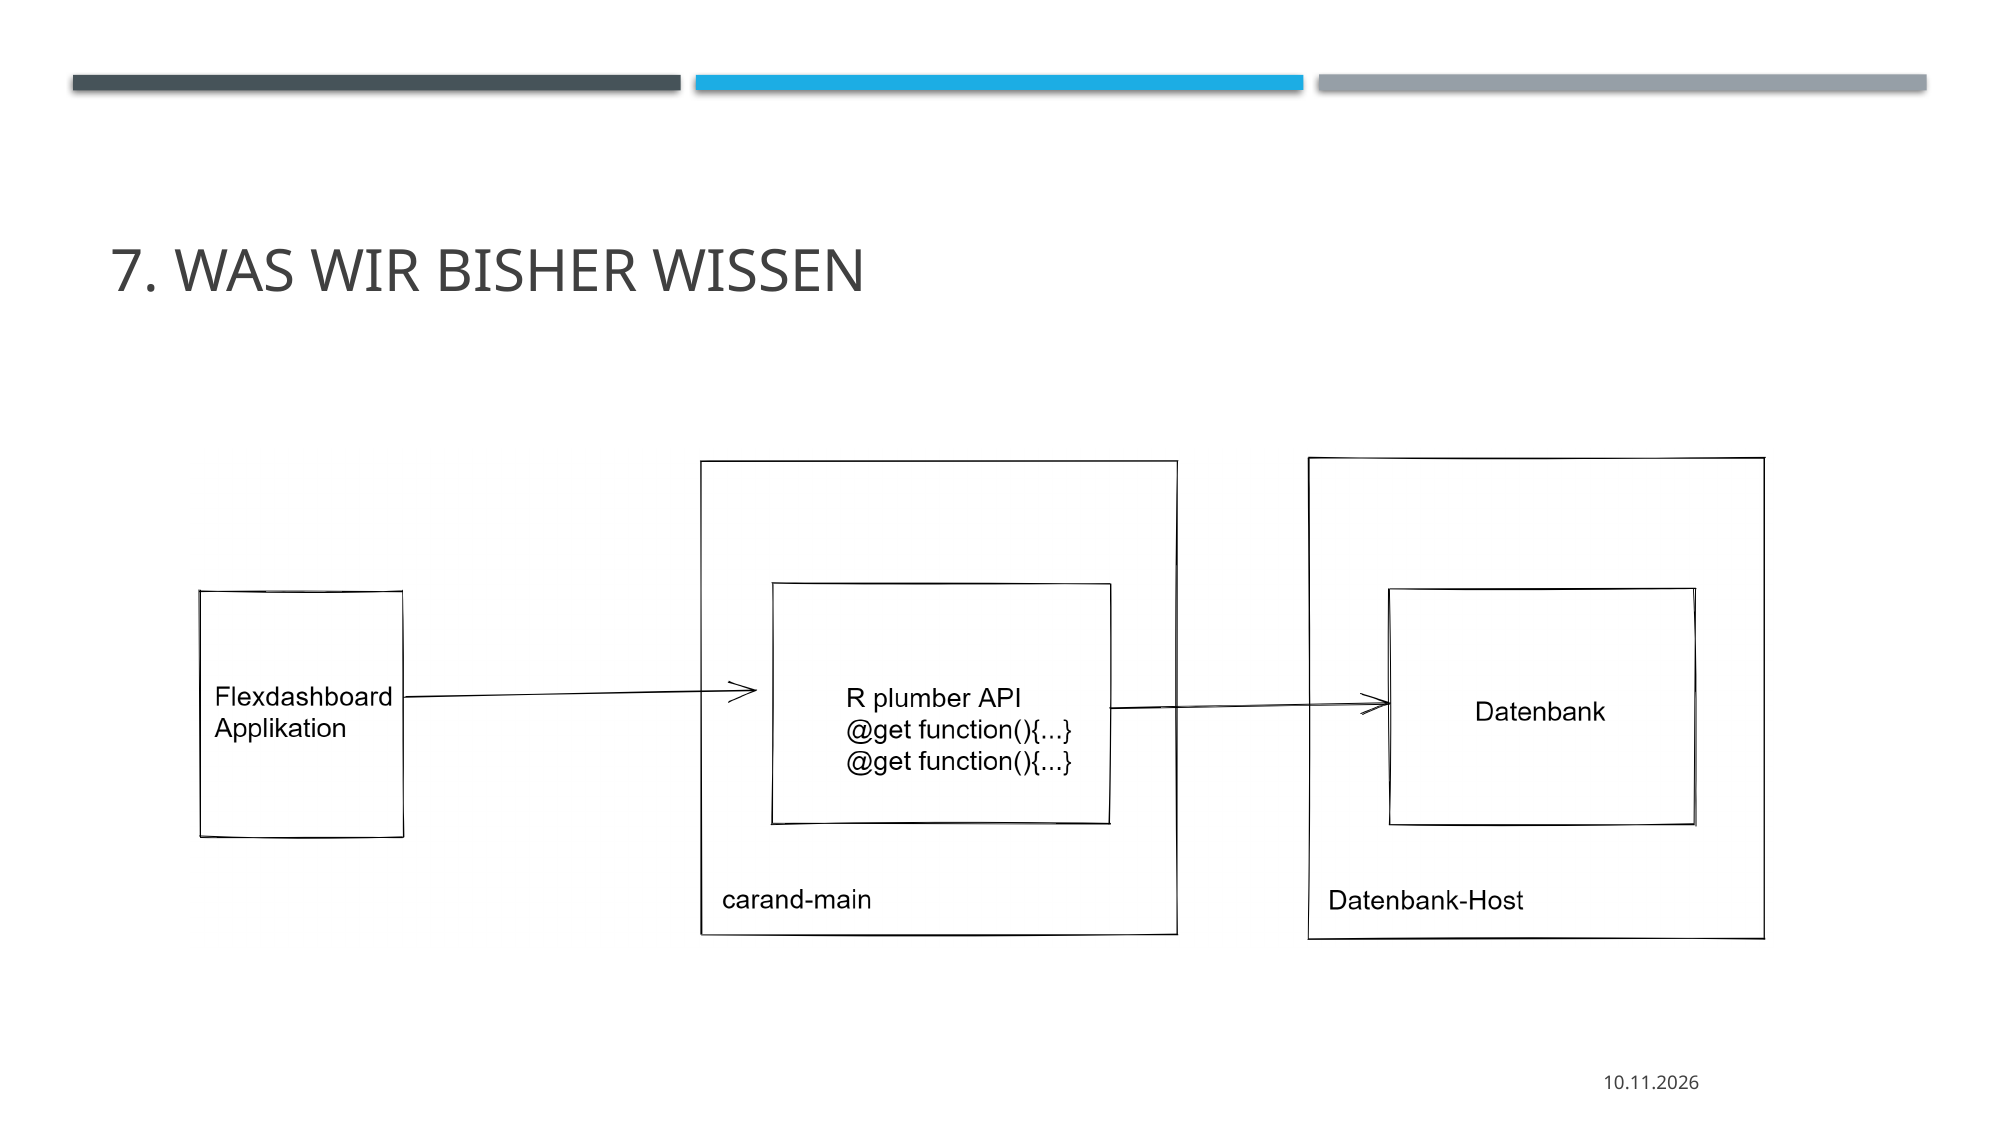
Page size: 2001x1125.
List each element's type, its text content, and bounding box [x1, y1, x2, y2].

title 7. was wir bisher wissen [95, 115, 1905, 311]
picture [190, 448, 1775, 948]
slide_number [1247, 1053, 1715, 1114]
